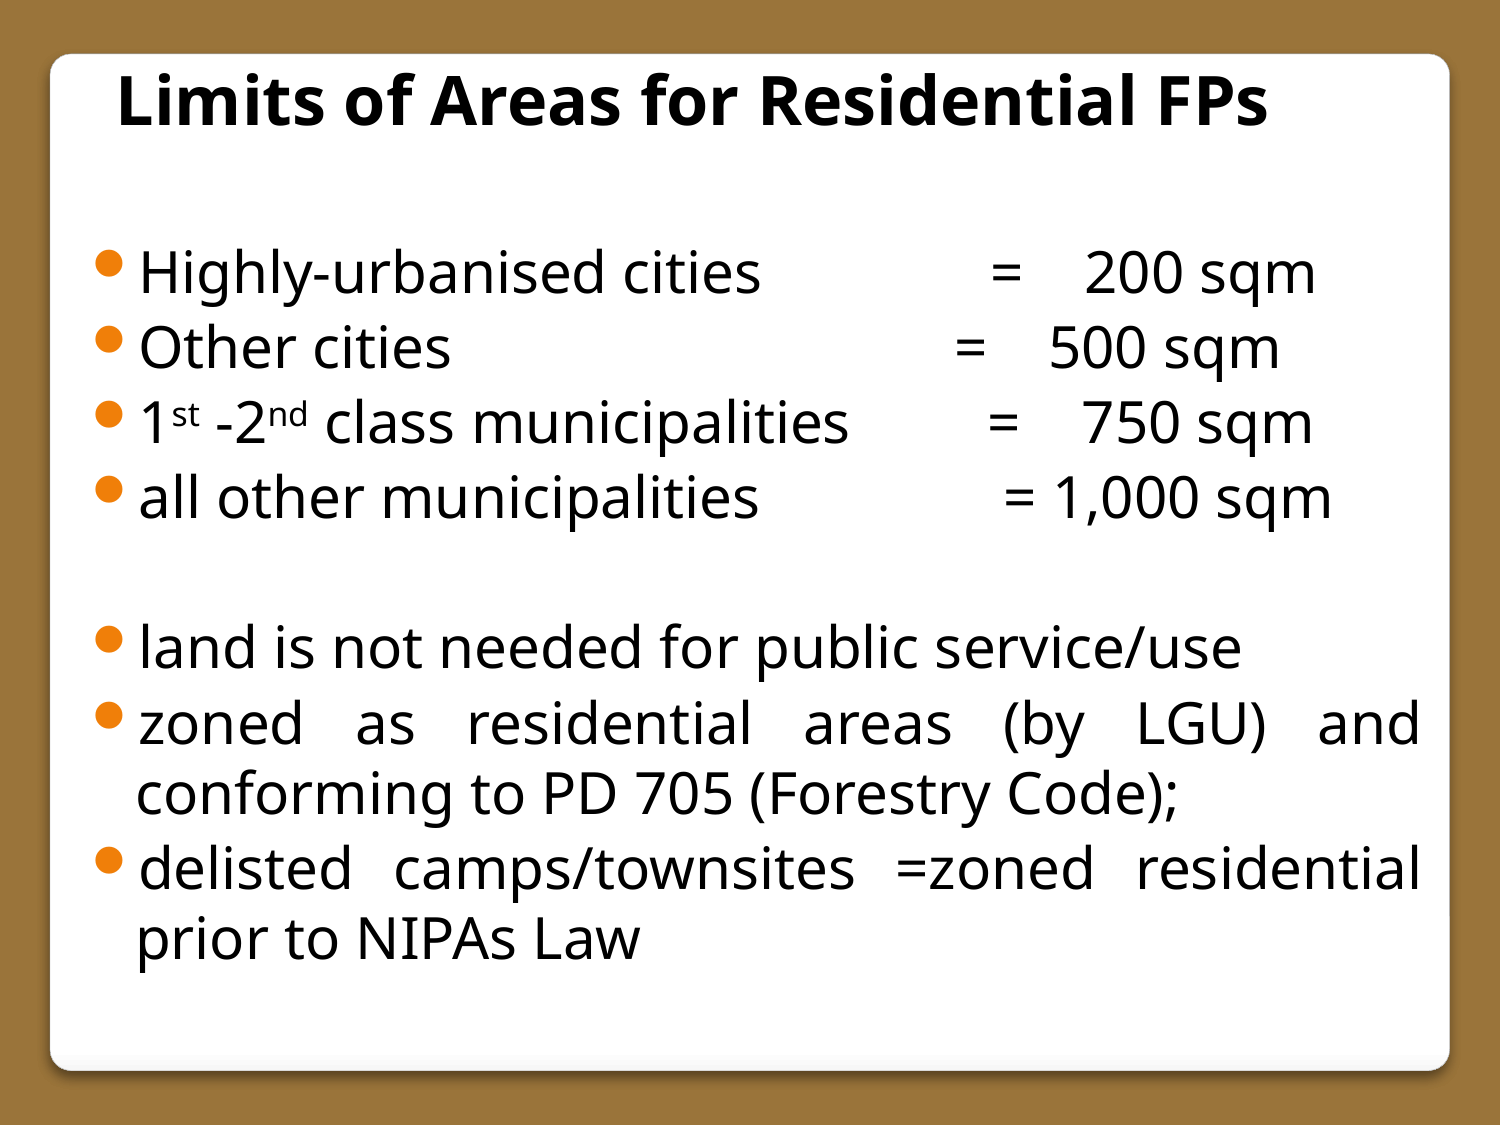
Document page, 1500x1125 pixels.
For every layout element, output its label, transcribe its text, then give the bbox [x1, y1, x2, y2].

title Limits of Areas for Residential FPs [101, 50, 1376, 200]
list Highly-urbanised cities = 200 sqm Other cities = 500 sqm 1st -2nd class municipalities = 750 sqm all other municipalities = 1,000 sqm land is not needed for public service/use zoned as residential areas (by LGU) and conforming to PD 705 (Forestry Code); delisted camps/townsites =zoned residential prior to NIPAs Law [61, 219, 1438, 1013]
